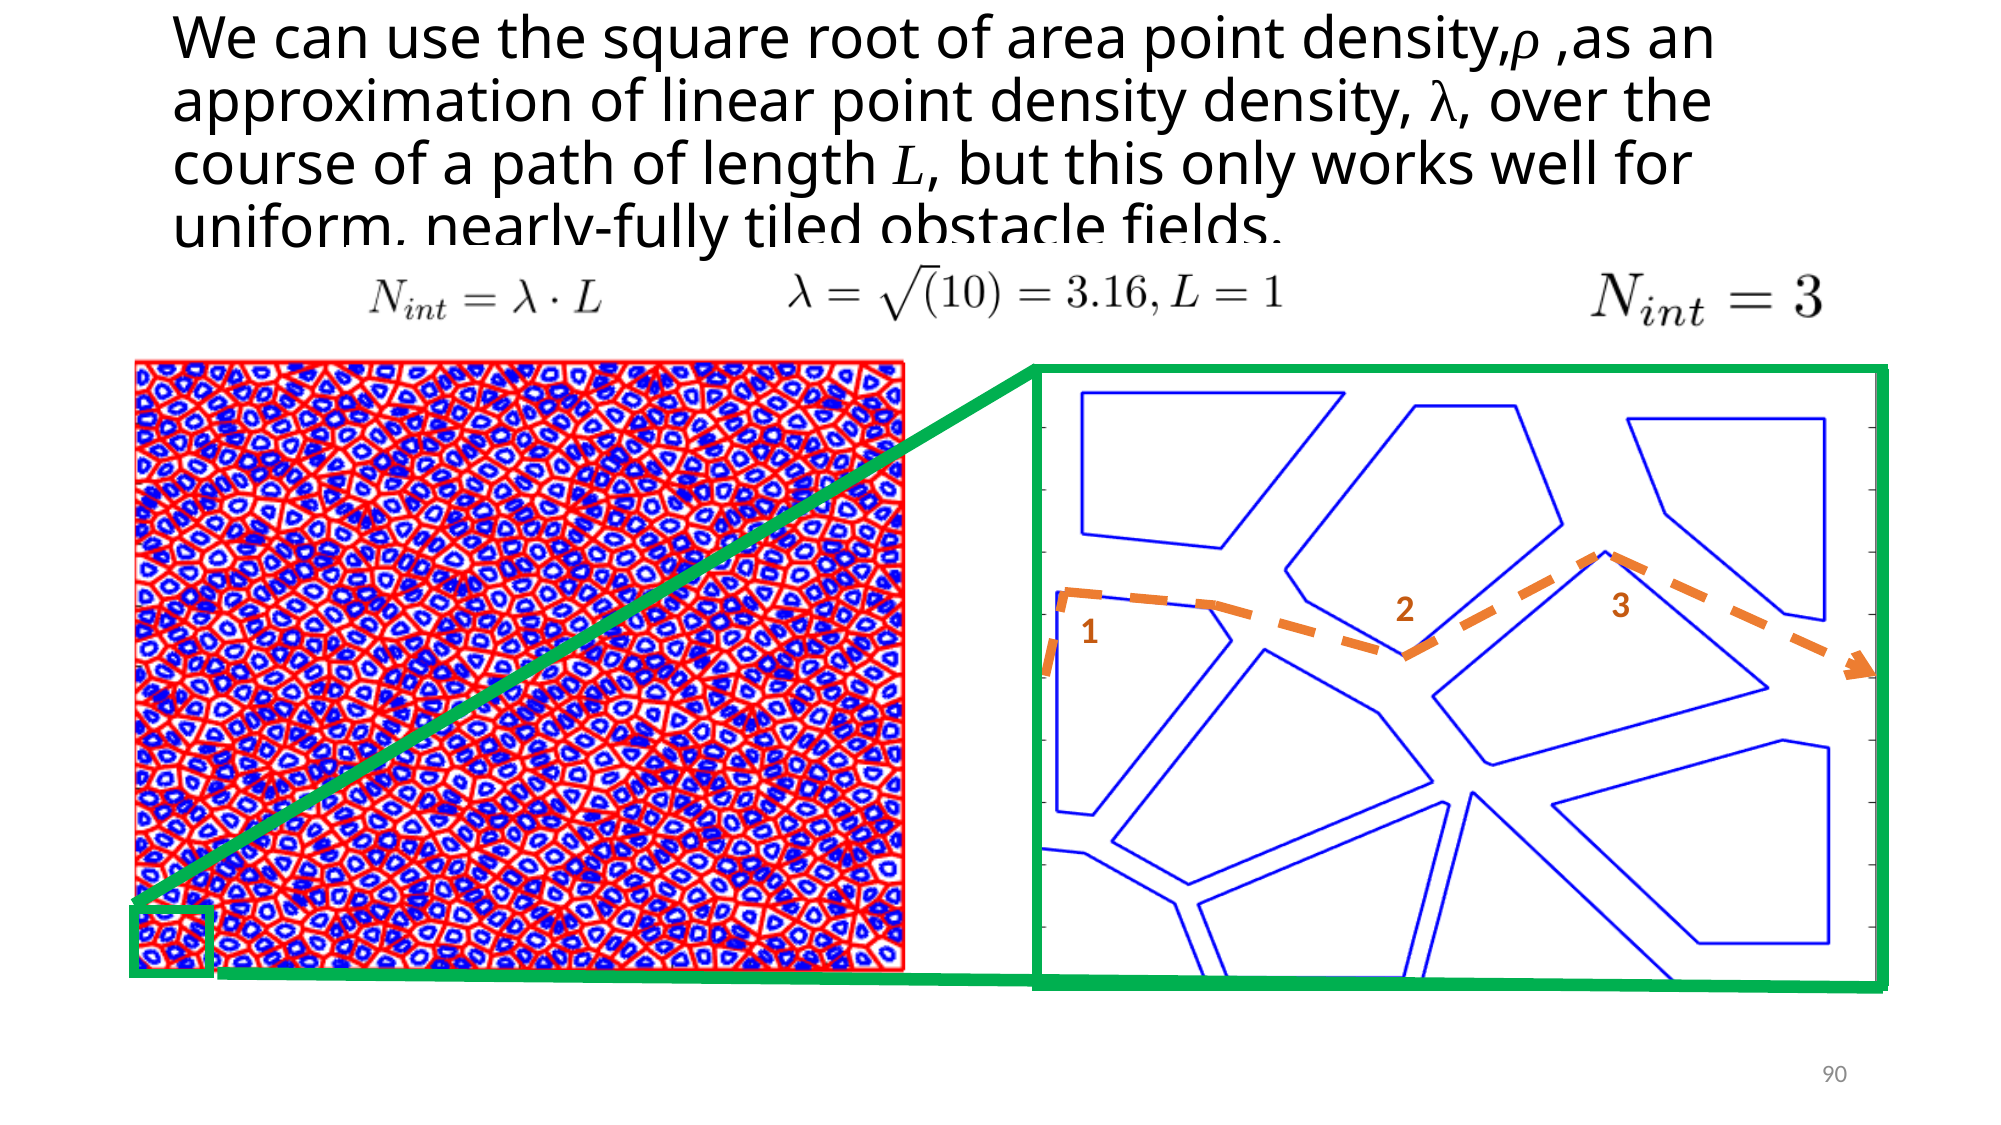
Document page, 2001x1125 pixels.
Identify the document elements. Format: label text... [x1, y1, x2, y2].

picture [134, 905, 906, 977]
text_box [1215, 605, 1403, 658]
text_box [133, 368, 1038, 905]
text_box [1611, 555, 1877, 676]
slide_number 90 [1412, 1042, 1863, 1103]
picture [346, 245, 605, 337]
picture [134, 358, 906, 368]
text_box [217, 973, 1883, 988]
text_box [1403, 555, 1597, 658]
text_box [1045, 591, 1065, 676]
text_box We can use the square root of area point density,ρ ,as an approximation of linear point density density, λ, over the course of a path of length L, but this only works well for uniform, nearly-fully tiled obstacle fields. [157, 25, 1883, 244]
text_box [1064, 591, 1216, 606]
picture [775, 243, 1979, 988]
